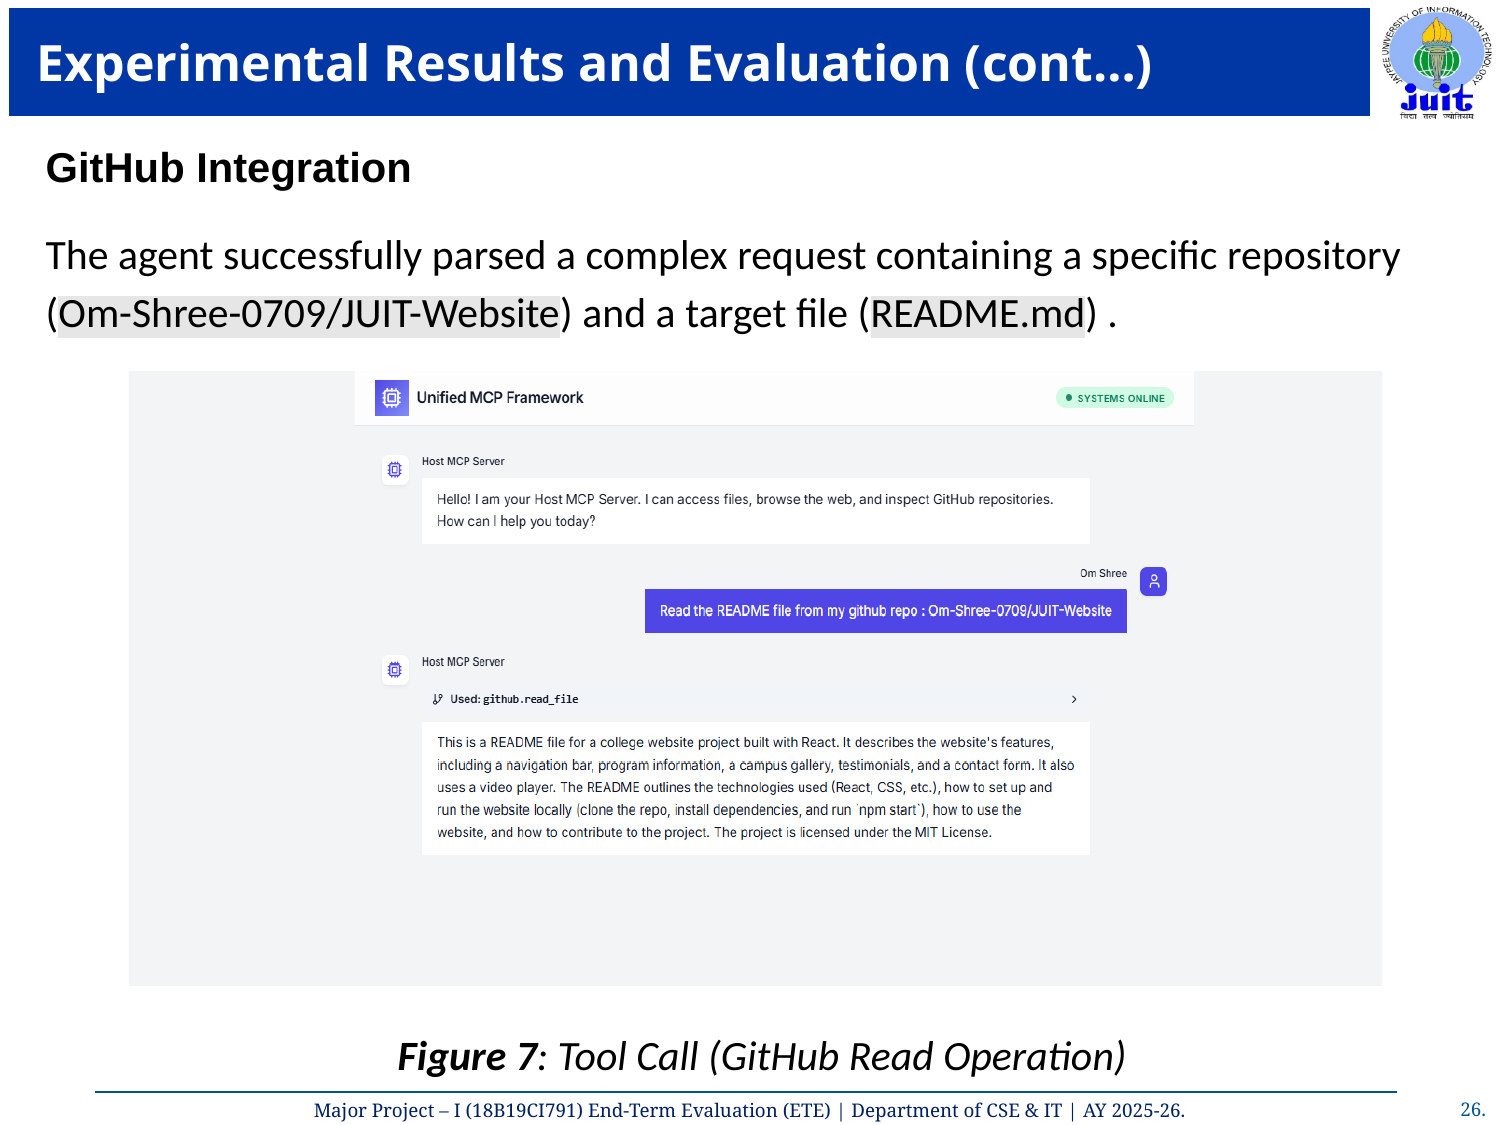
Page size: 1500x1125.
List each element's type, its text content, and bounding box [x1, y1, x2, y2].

picture [1376, 7, 1500, 119]
title Experimental Results and Evaluation (cont…) [4, 2, 1376, 121]
text_box Figure 7: Tool Call (GitHub Read Operation) [165, 1014, 1360, 1092]
picture [128, 371, 1383, 986]
text_box GitHub Integration The agent successfully parsed a complex request containing a specific repository (Om-Shree-0709/JUIT-Website) and a target file (README.md) . [30, 118, 1450, 666]
